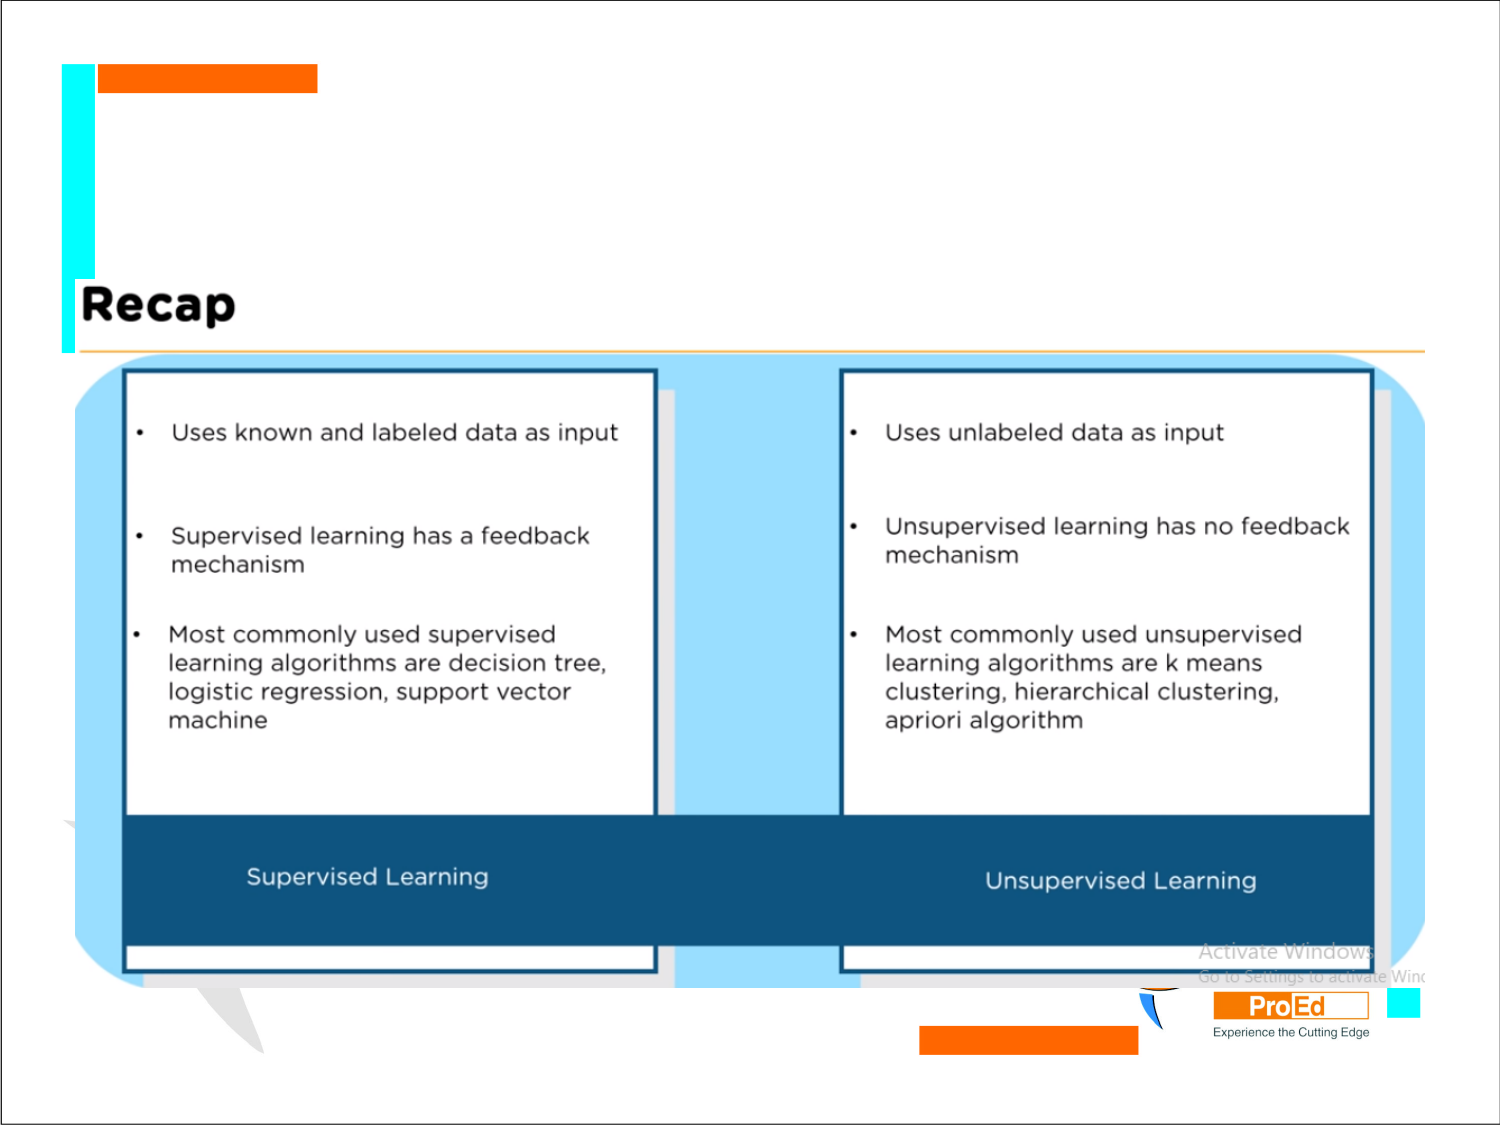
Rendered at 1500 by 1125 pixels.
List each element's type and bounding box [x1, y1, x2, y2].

list [74, 279, 1426, 989]
picture [0, 0, 1500, 1125]
